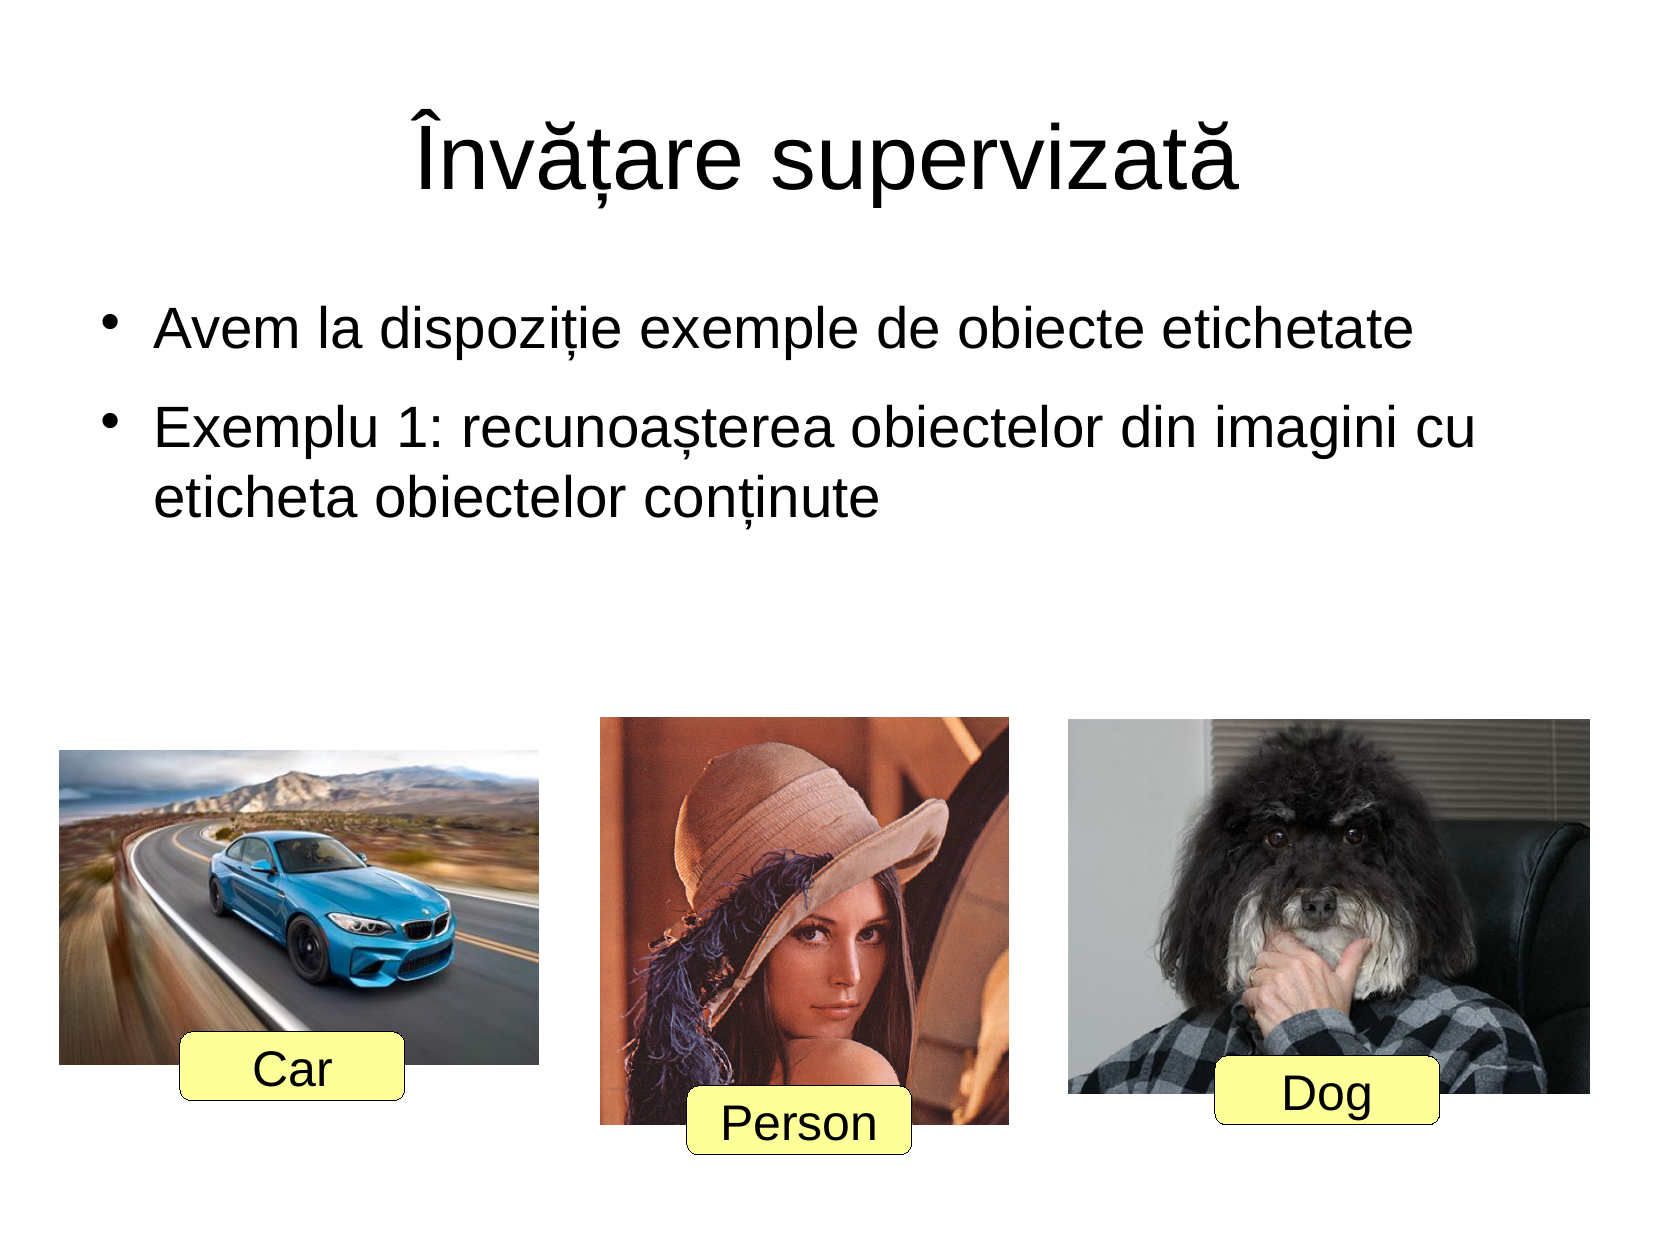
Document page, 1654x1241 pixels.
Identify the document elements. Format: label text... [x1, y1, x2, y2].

text_box Car [179, 1074, 405, 1101]
picture [1067, 719, 1590, 1116]
text_box Avem la dispoziție exemple de obiecte etichetate Exemplu 1: recunoașterea obiectelor din imagini cu eticheta obiectelor conținute [82, 290, 1571, 1010]
picture [58, 750, 540, 1066]
text_box Învățare supervizată [82, 49, 1571, 257]
text_box Person [686, 1134, 912, 1155]
picture [599, 717, 1009, 1126]
